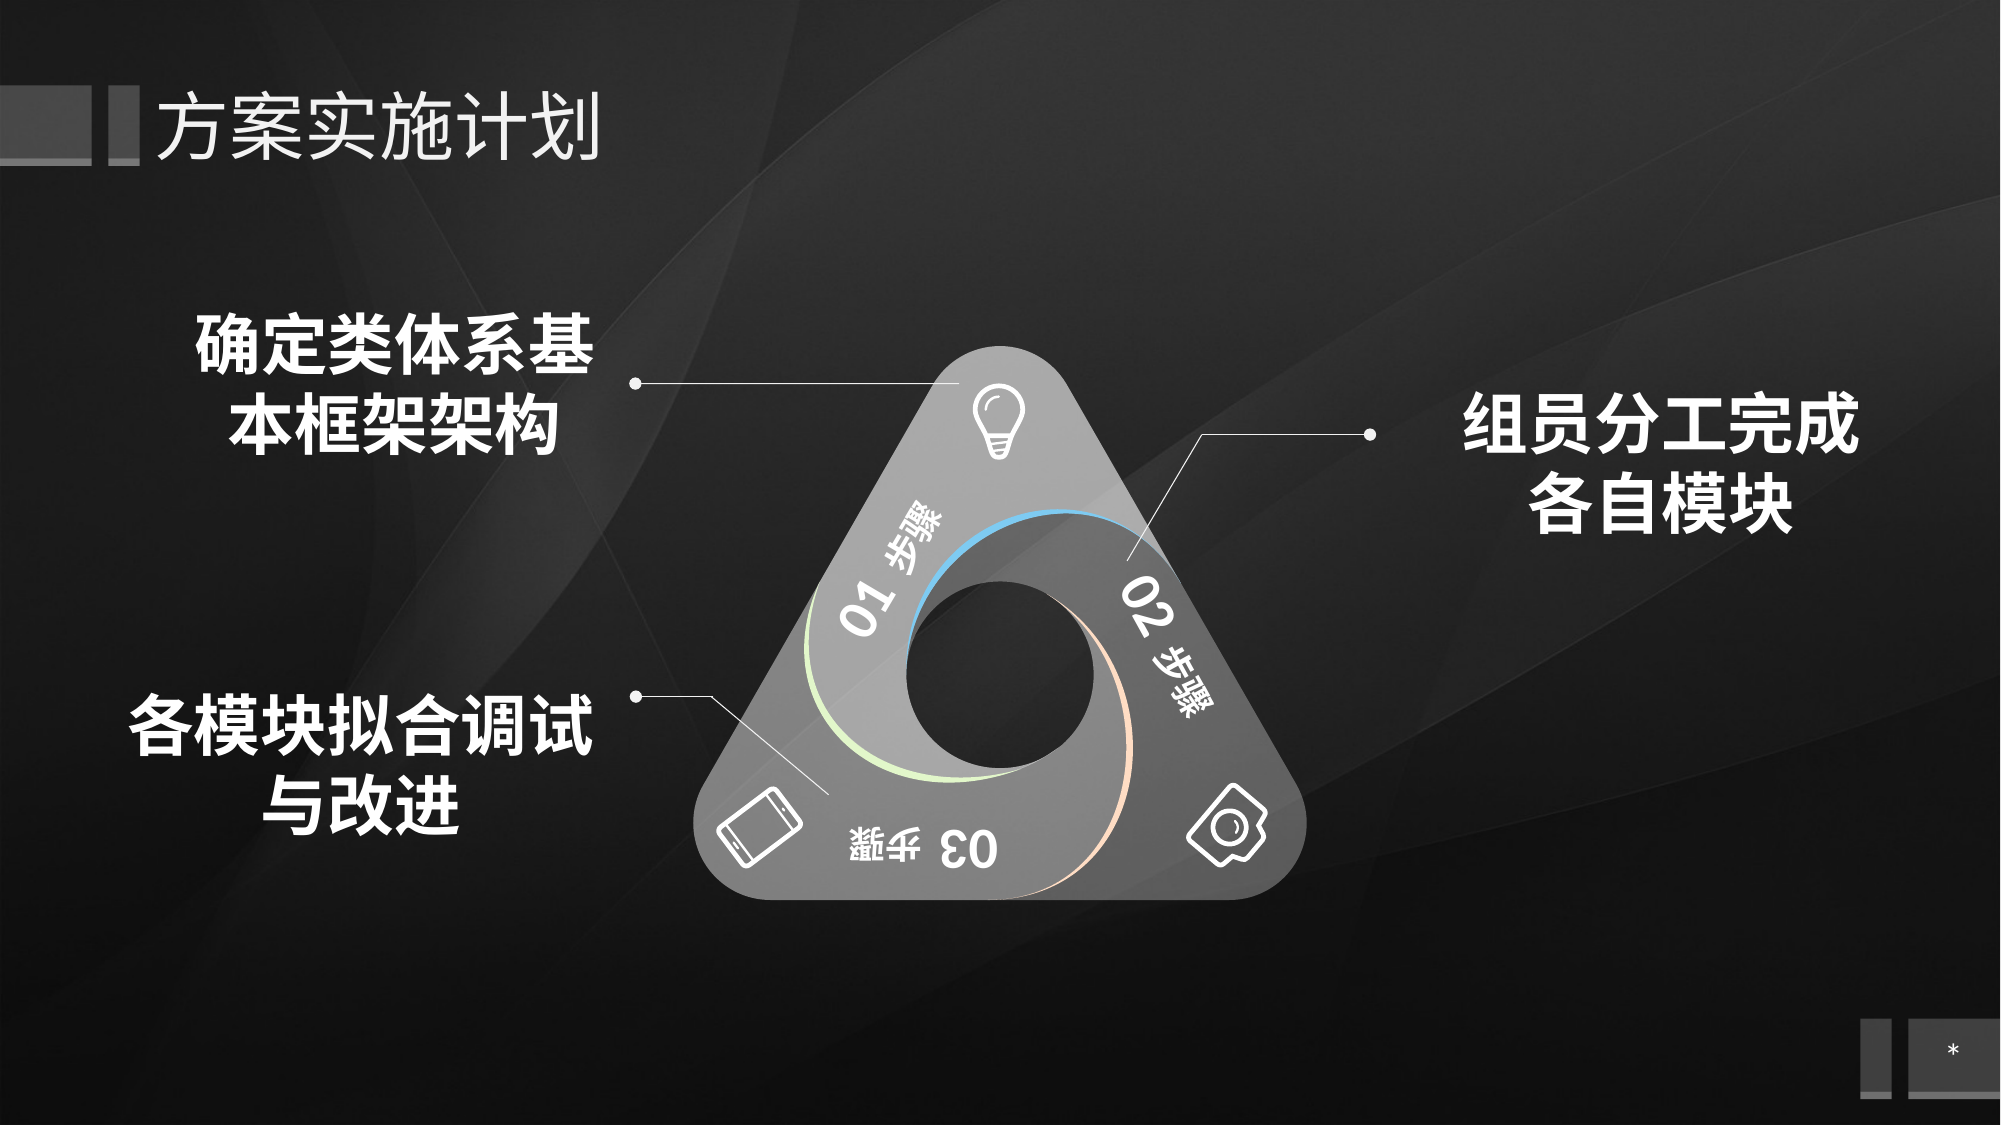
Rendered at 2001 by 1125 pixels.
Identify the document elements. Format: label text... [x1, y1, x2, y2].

title 方案实施计划 [139, 81, 1875, 180]
text_box 组员分工完成各自模块 [1431, 374, 1892, 549]
text_box 各模块拟合调试与改进 [101, 676, 621, 852]
picture [0, 0, 2001, 1125]
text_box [1126, 434, 1370, 561]
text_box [635, 696, 829, 795]
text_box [693, 346, 1307, 900]
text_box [1860, 1018, 2000, 1100]
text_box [0, 85, 140, 166]
text_box [629, 377, 693, 390]
text_box 确定类体系基本框架架构 [164, 295, 625, 470]
